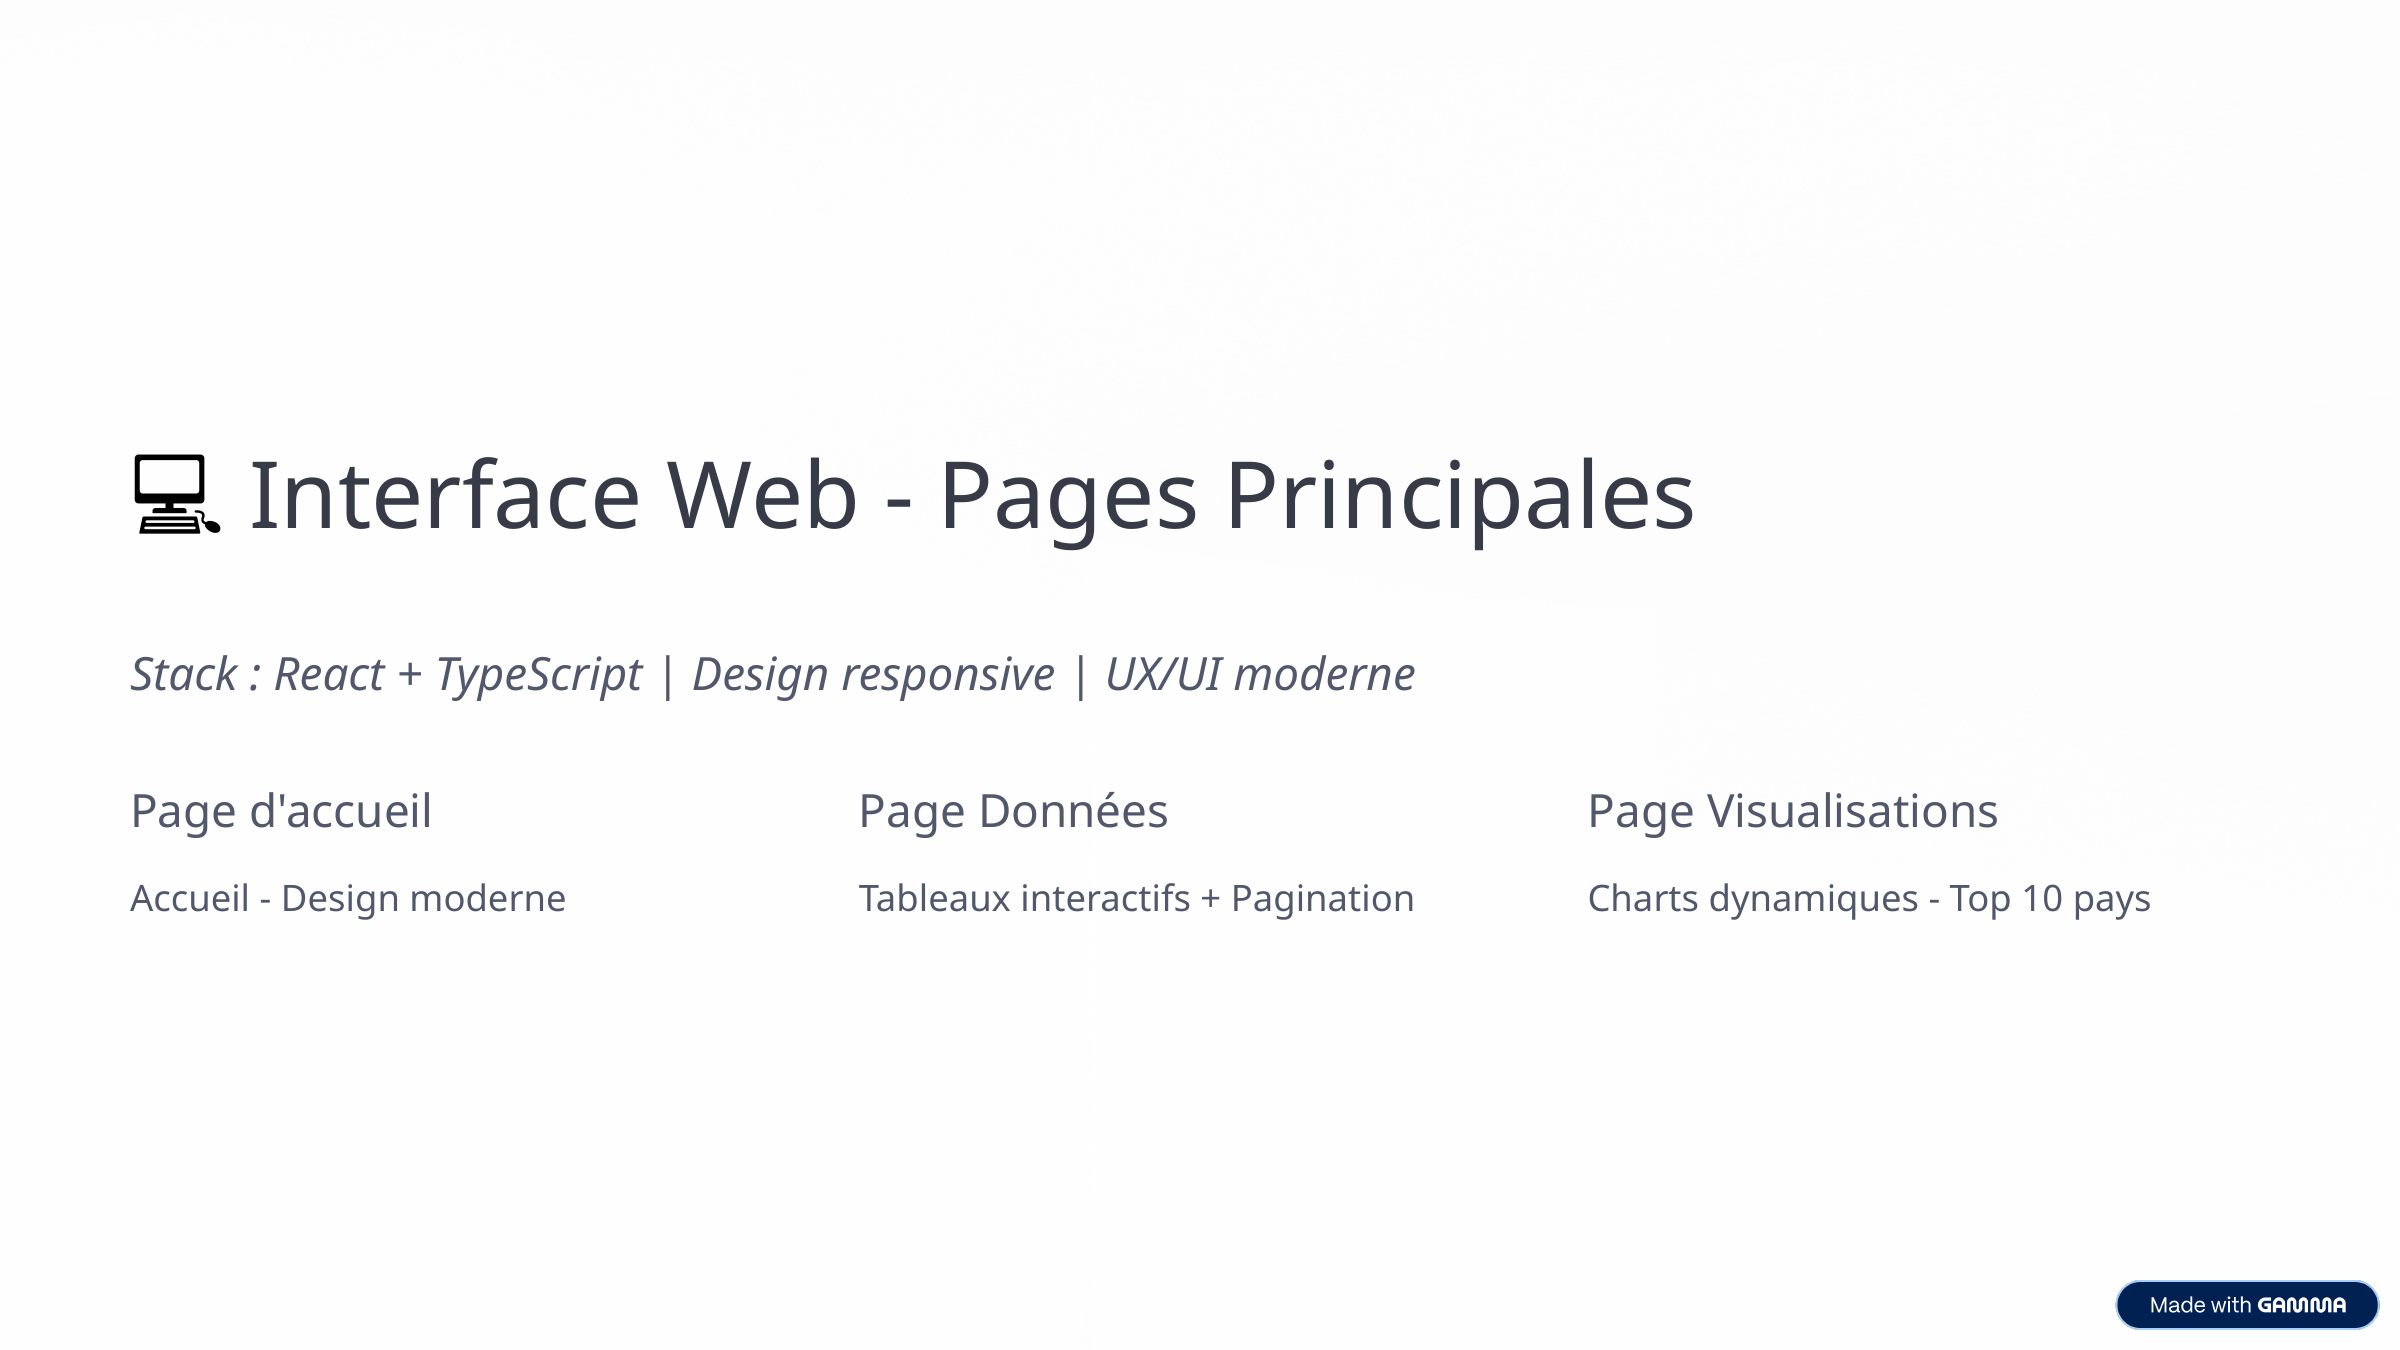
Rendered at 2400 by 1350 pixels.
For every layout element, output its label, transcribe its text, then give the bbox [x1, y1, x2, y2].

text_box Page Visualisations [1587, 778, 2053, 837]
text_box 💻 Interface Web - Pages Principales [130, 430, 1771, 551]
picture [2106, 1271, 2389, 1339]
text_box Stack : React + TypeScript | Design responsive | UX/UI moderne [130, 625, 2270, 700]
text_box Page Données [858, 778, 1324, 837]
text_box Page d'accueil [130, 778, 596, 837]
text_box Tableaux interactifs + Pagination [858, 859, 1541, 919]
text_box Charts dynamiques - Top 10 pays [1587, 859, 2270, 919]
text_box Accueil - Design moderne [130, 859, 813, 919]
